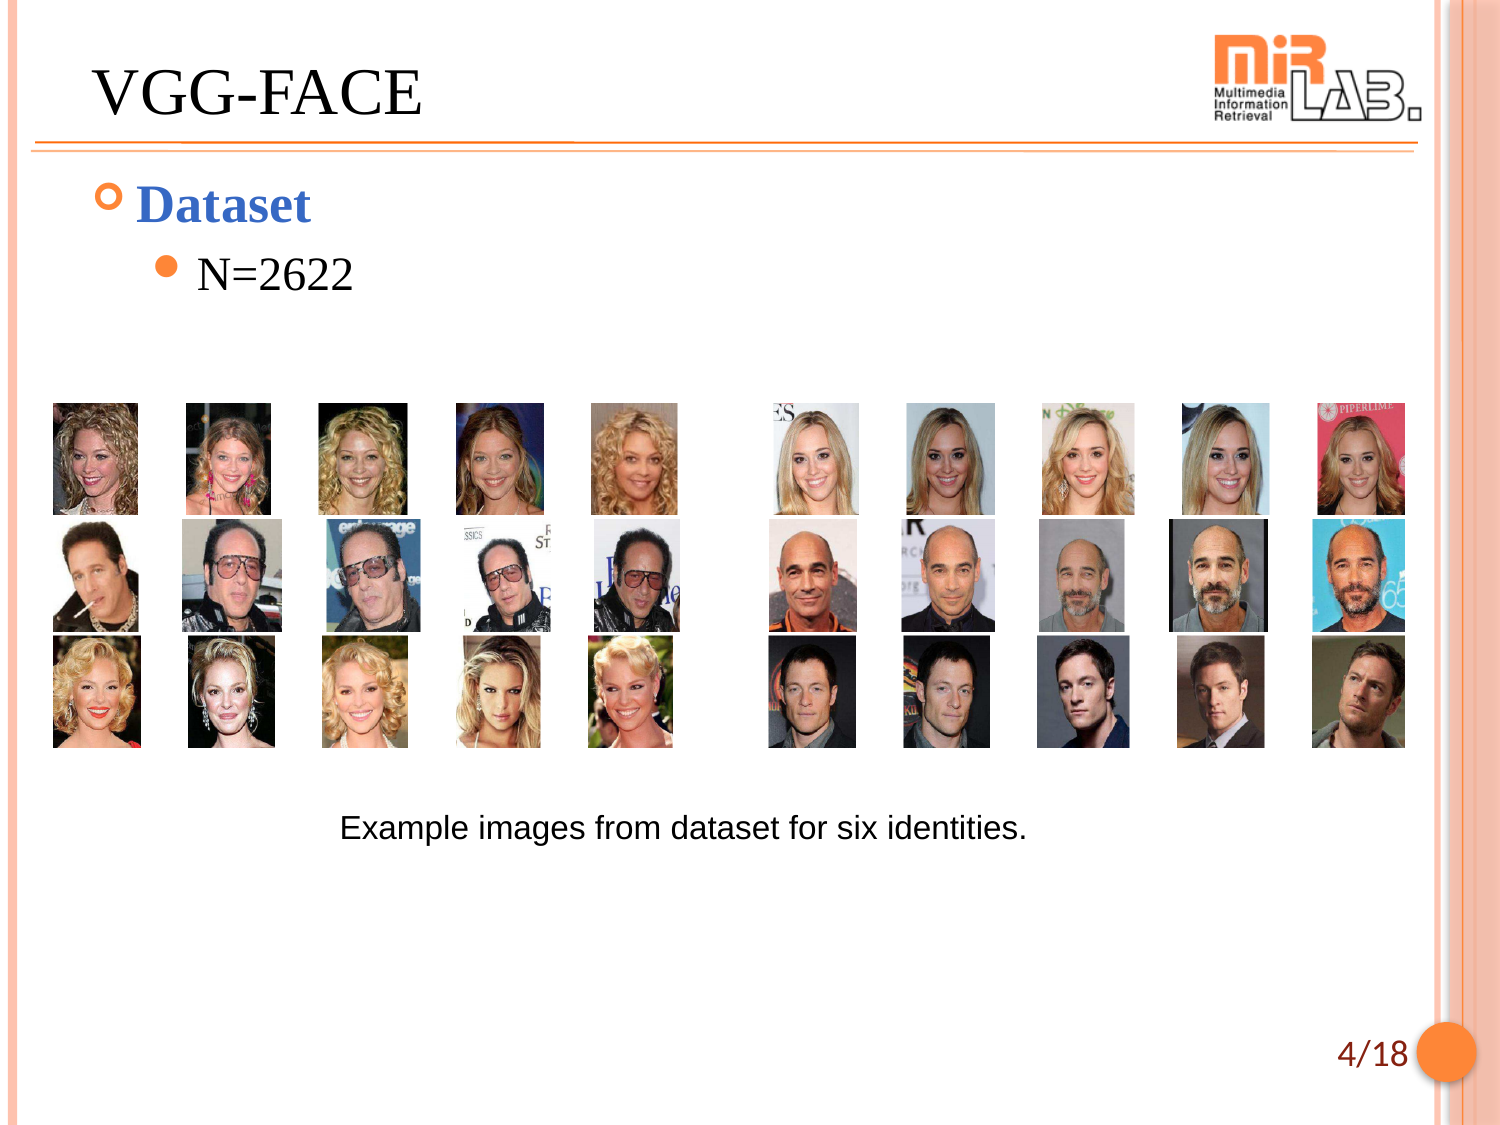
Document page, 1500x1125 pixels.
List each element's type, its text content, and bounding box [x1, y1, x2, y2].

title VGG-Face [76, 19, 1302, 136]
picture [46, 396, 1412, 753]
list Dataset N=2622 [76, 761, 1412, 1094]
list Dataset N=2622 [76, 160, 1412, 395]
picture [1302, 30, 1424, 126]
text_box Example images from dataset for six identities. [324, 798, 1252, 854]
